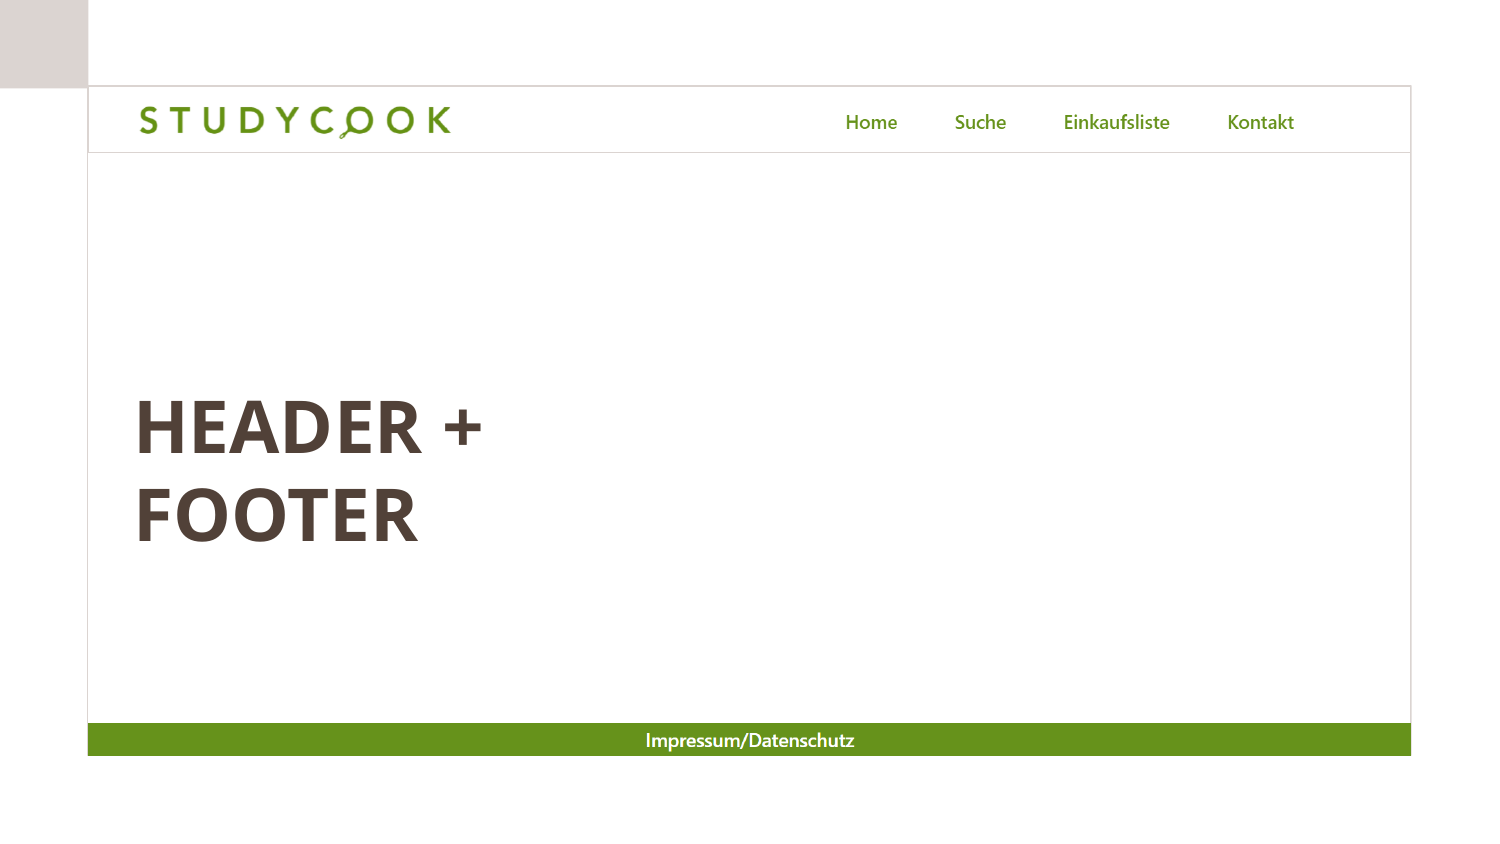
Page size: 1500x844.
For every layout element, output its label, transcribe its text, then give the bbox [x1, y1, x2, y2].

picture [88, 86, 1412, 153]
picture [88, 723, 1412, 756]
title HEADER + FOOTER [118, 365, 750, 479]
